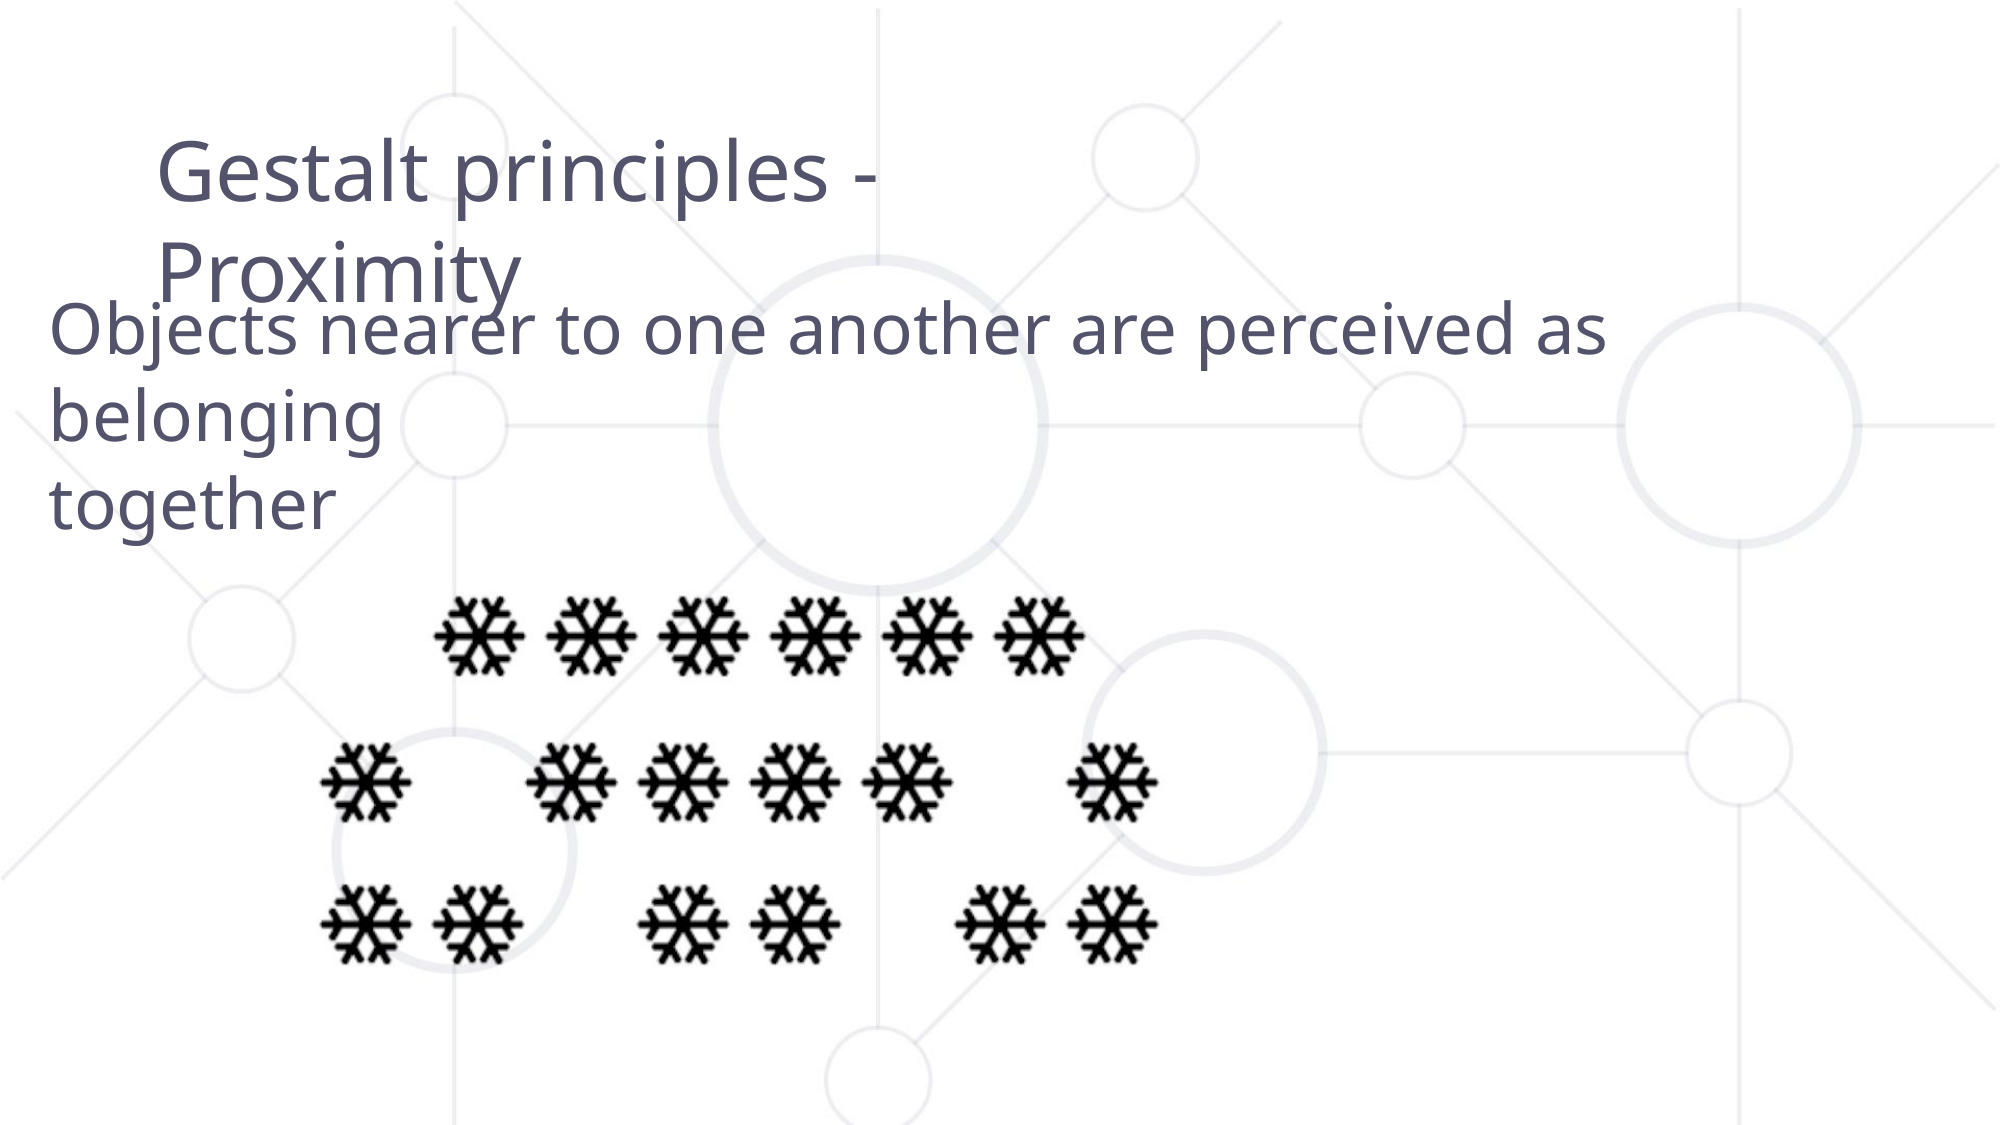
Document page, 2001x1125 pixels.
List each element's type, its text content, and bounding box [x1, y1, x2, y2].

text_box Objects nearer to one another are perceived as belonging together [48, 282, 1727, 544]
text_box Gestalt principles - Proximity [155, 116, 1176, 282]
text_box [0, 0, 2000, 1125]
